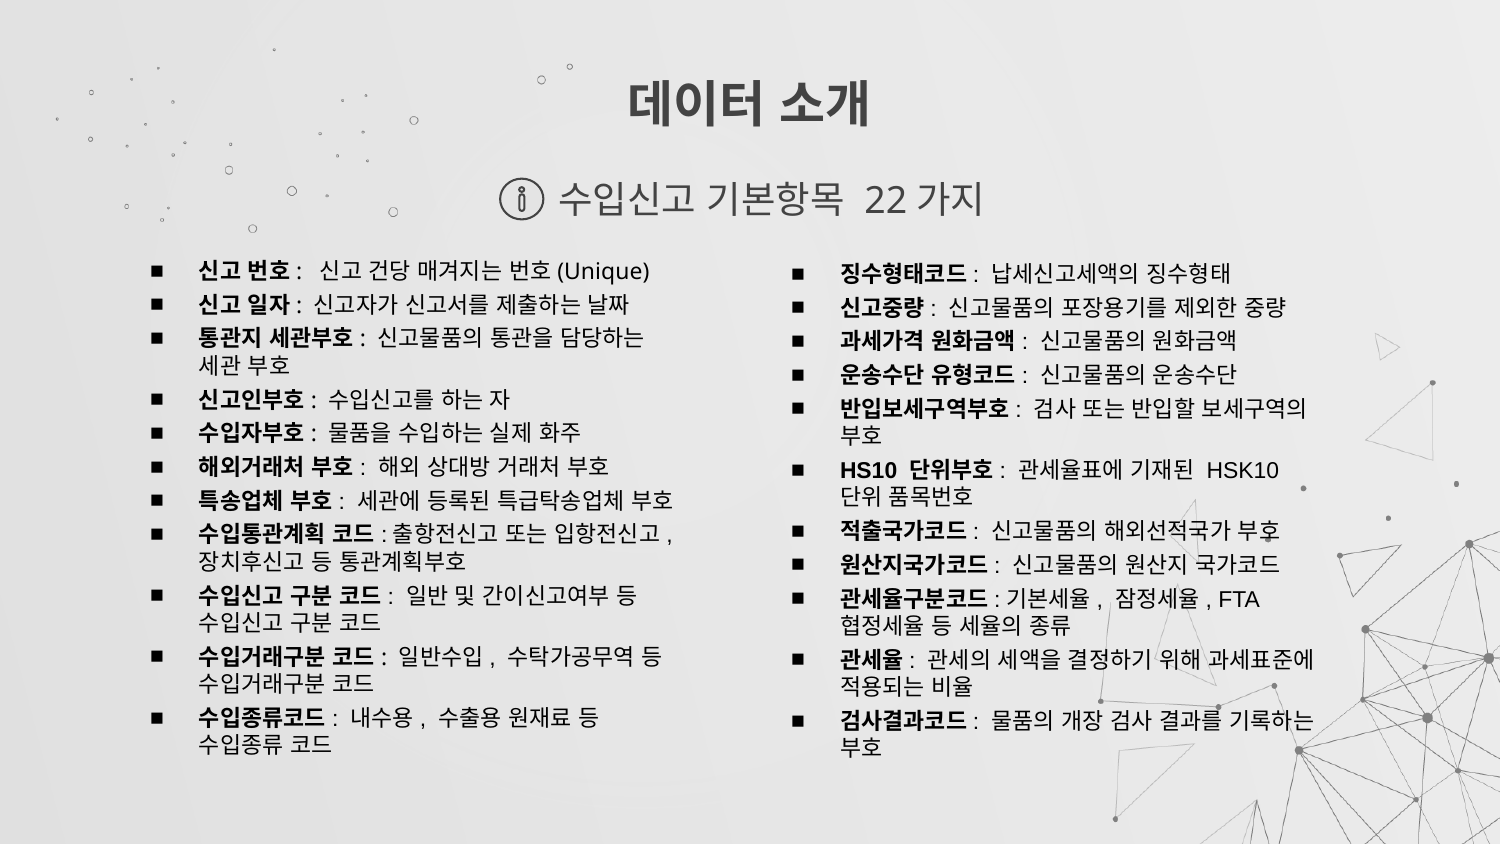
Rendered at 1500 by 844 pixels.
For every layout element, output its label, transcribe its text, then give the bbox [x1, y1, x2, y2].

text_box 신고 번호: 신고 건당 매겨지는 번호(Unique) 신고 일자: 신고자가 신고서를 제출하는 날짜 통관지 세관부호: 신고물품의 통관을 담당하는 세관 부호 신고인부호: 수입신고를 하는 자 수입자부호: 물품을 수입하는 실제 화주 해외거래처 부호: 해외 상대방 거래처 부호 특송업체 부호: 세관에 등록된 특급탁송업체 부호 수입통관계획 코드:출항전신고 또는 입항전신고, 장치후신고 등 통관계획부호 수입신고 구분 코드: 일반 및 간이신고여부 등 수입신고 구분 코드 수입거래구분 코드: 일반수입, 수탁가공무역 등 수입거래구분 코드 수입종류코드: 내수용, 수출용 원재료 등 수입종류 코드 [109, 241, 698, 760]
text_box 징수형태코드: 납세신고세액의 징수형태 신고중량: 신고물품의 포장용기를 제외한 중량 과세가격 원화금액: 신고물품의 원화금액 운송수단 유형코드: 신고물품의 운송수단 반입보세구역부호: 검사 또는 반입할 보세구역의 부호 HS10 단위부호: 관세율표에 기재된 HSK10단위 품목번호 적출국가코드: 신고물품의 해외선적국가 부호 원산지국가코드: 신고물품의 원산지 국가코드 관세율구분코드:기본세율, 잠정세율, FTA 협정세율 등 세율의 종류 관세율: 관세의 세액을 결정하기 위해 과세표준에 적용되는 비율 검사결과코드: 물품의 개장 검사 결과를 기록하는 부호 [749, 244, 1339, 763]
title 데이터 소개 [322, 57, 1178, 214]
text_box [499, 168, 1049, 230]
picture [0, 0, 1500, 844]
